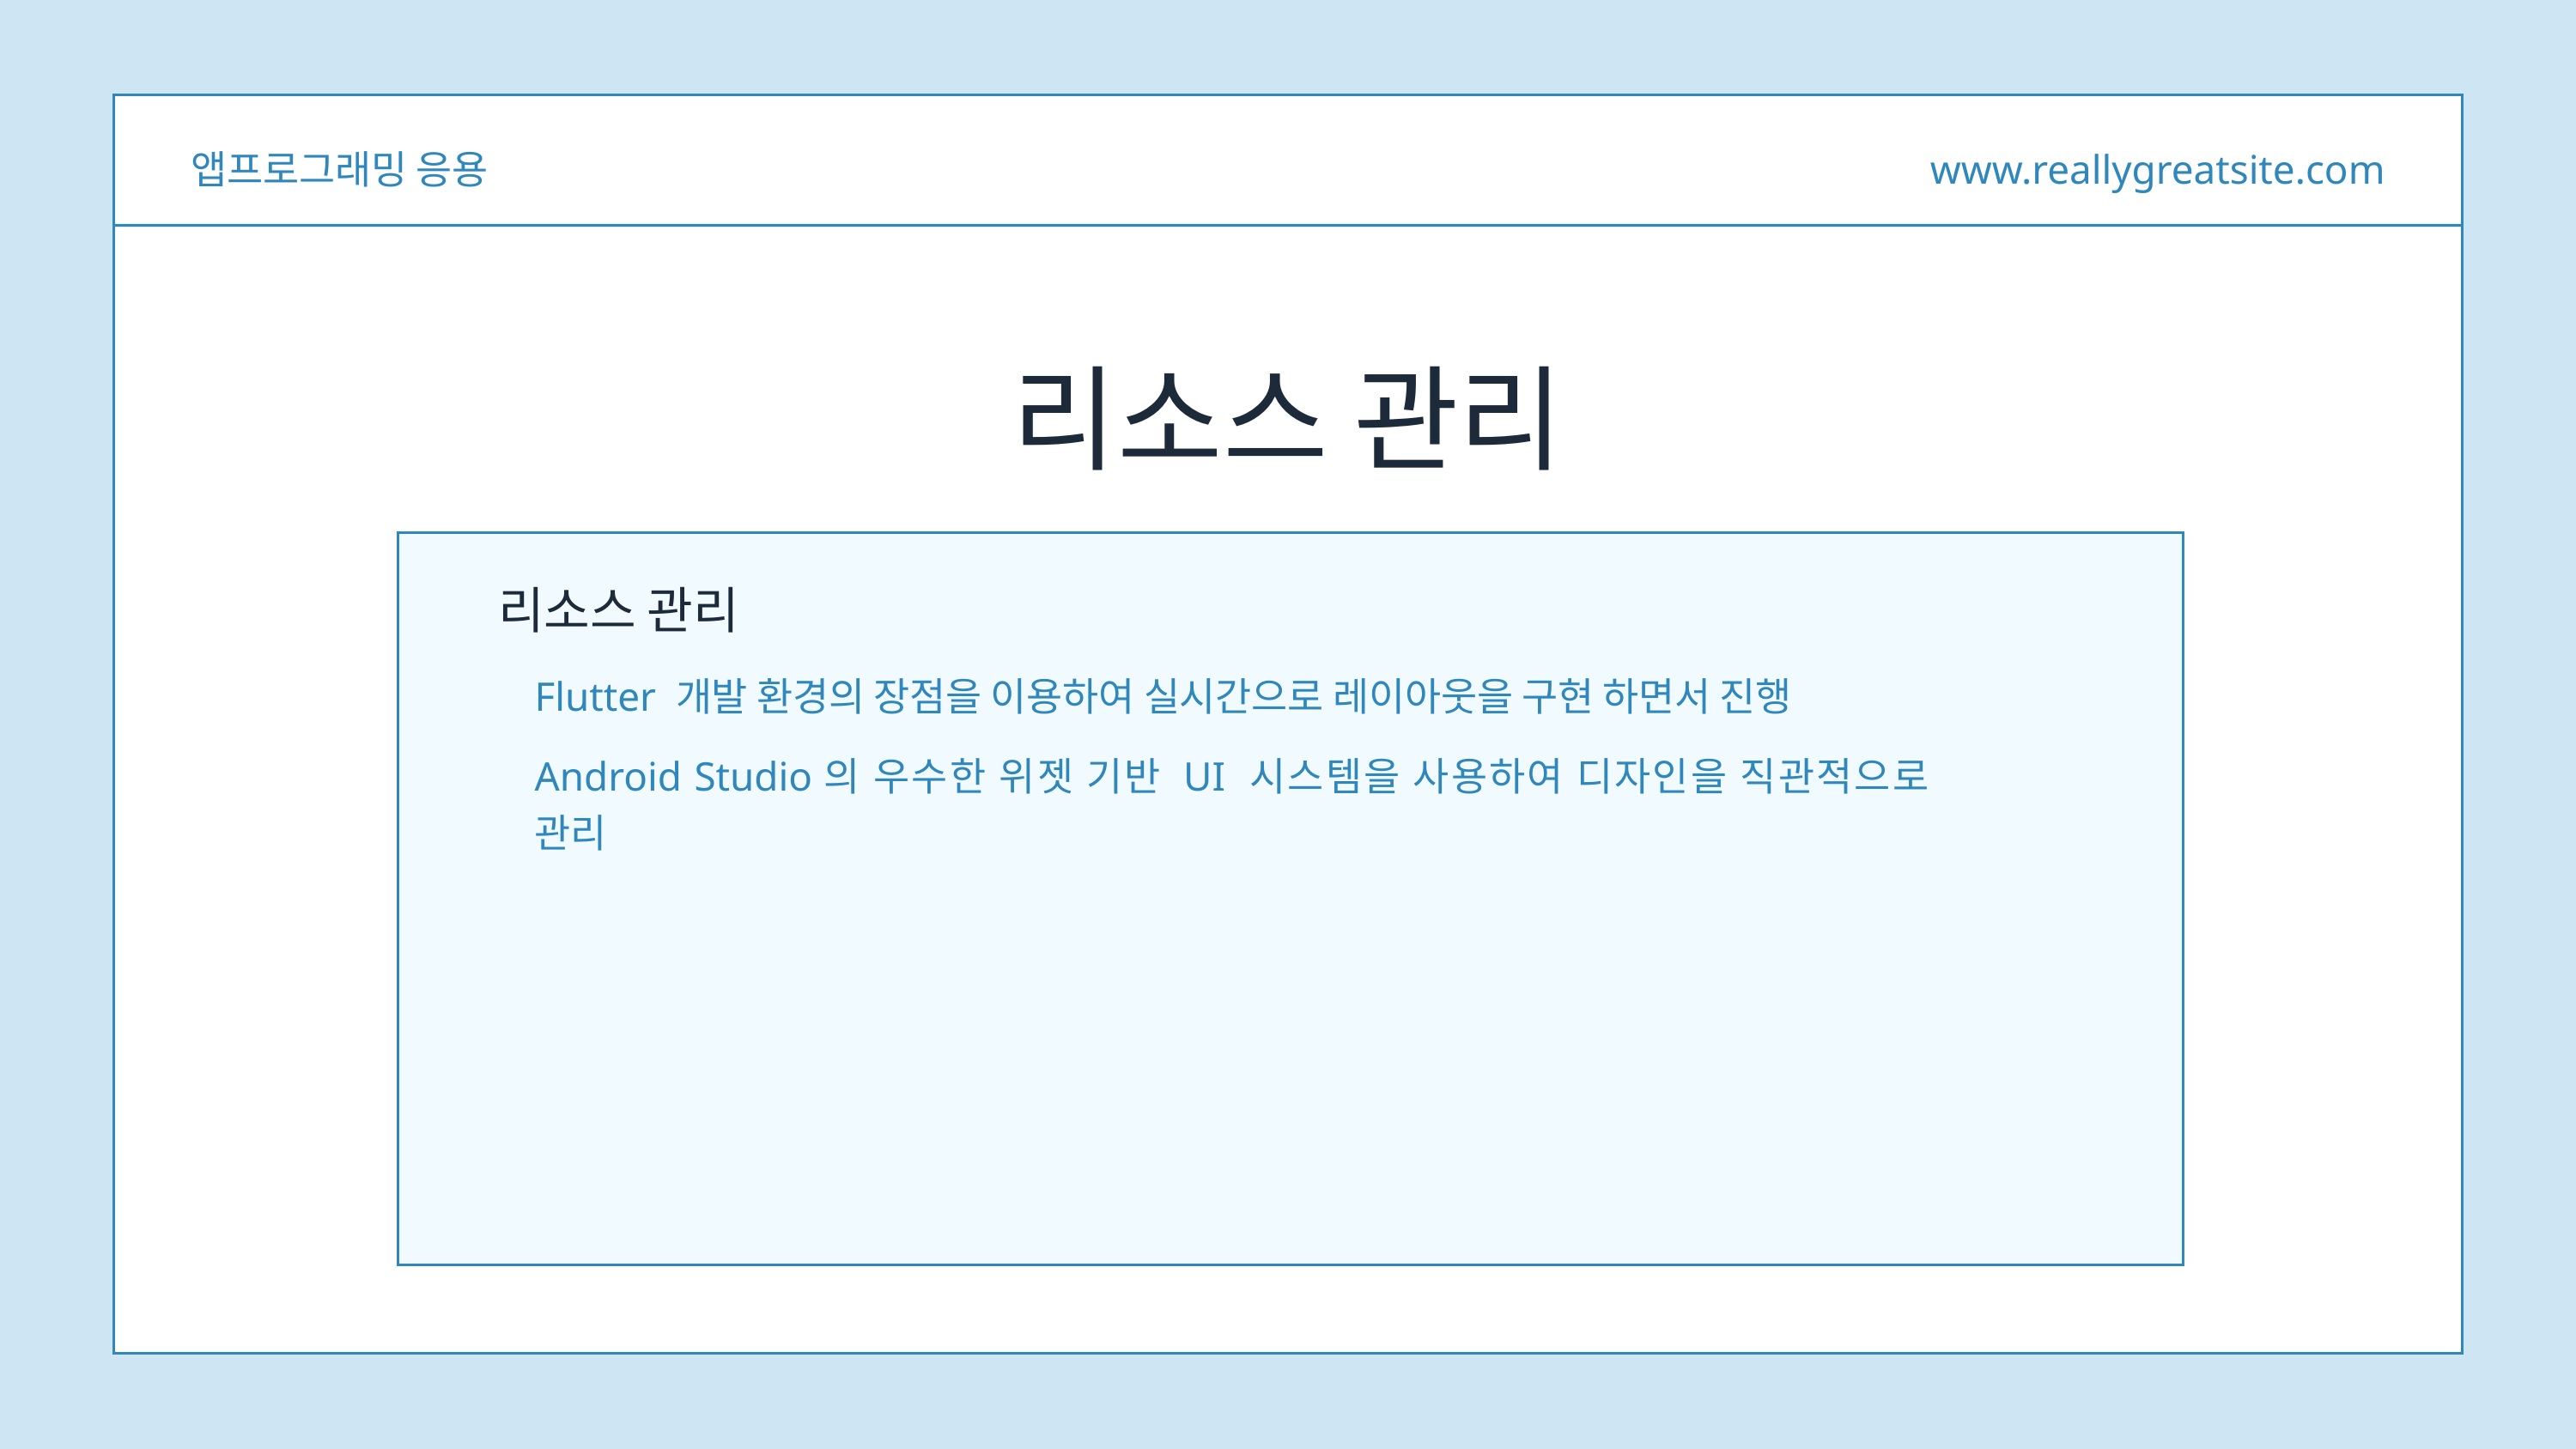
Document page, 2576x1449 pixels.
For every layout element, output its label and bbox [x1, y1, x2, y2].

text_box [113, 94, 2463, 1354]
text_box [398, 532, 2184, 1265]
